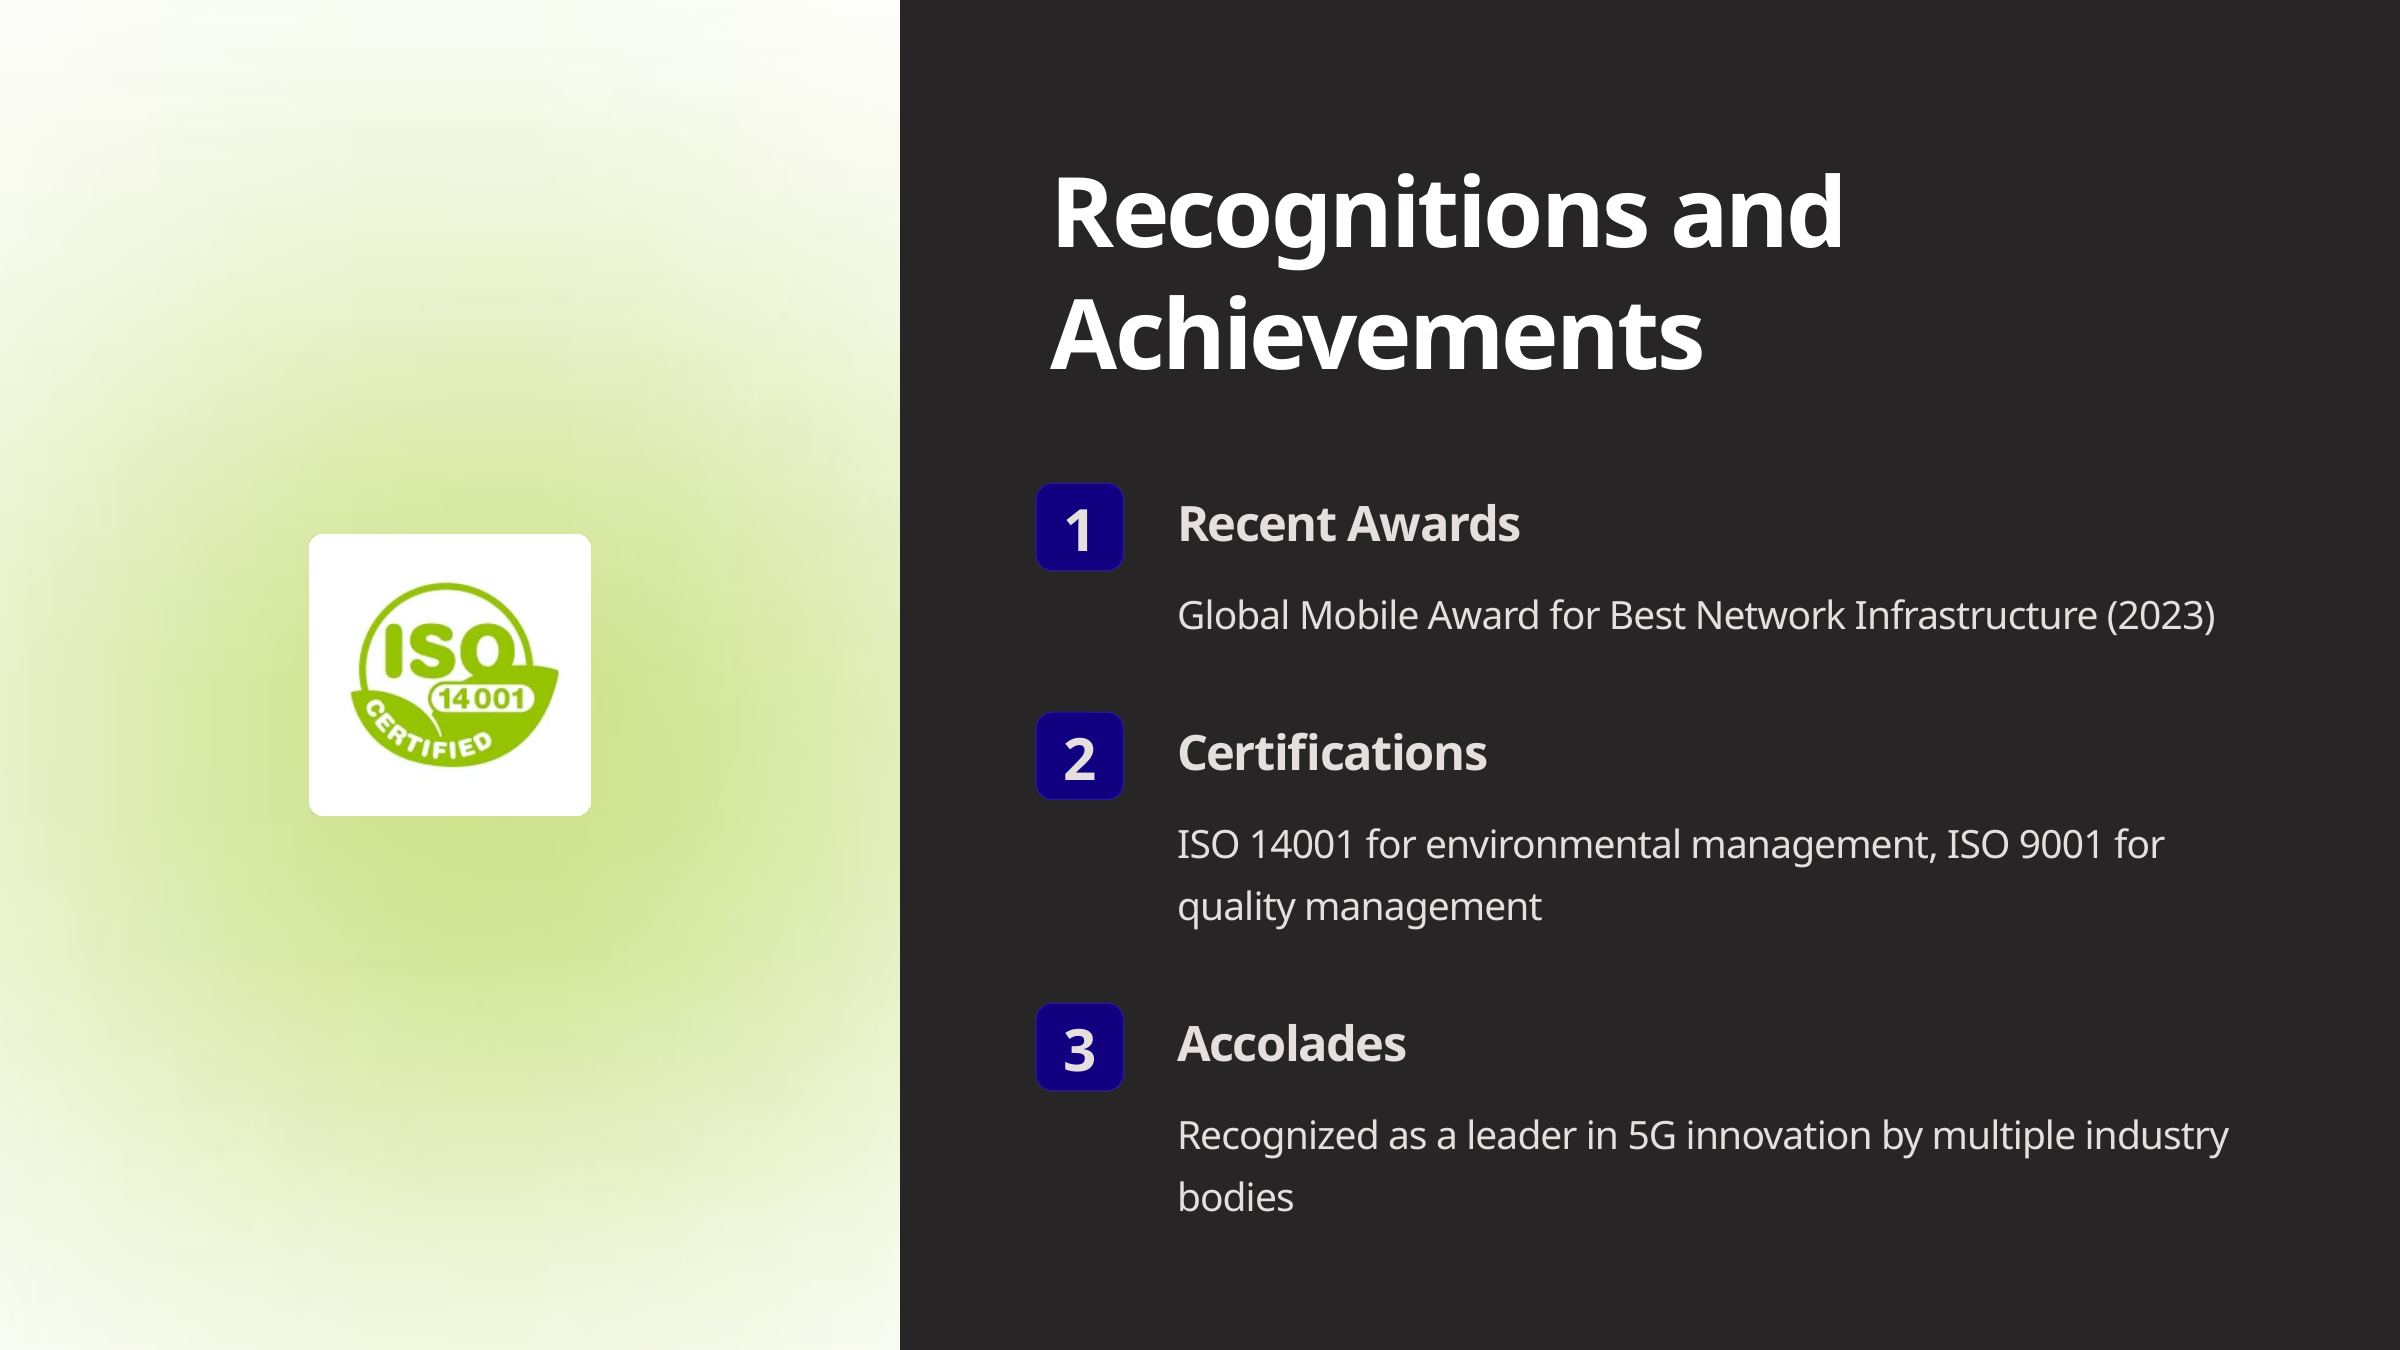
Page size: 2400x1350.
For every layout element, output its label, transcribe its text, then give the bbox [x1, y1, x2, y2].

text_box Recent Awards [1162, 483, 1649, 545]
text_box Recognized as a leader in 5G innovation by multiple industry bodies [1162, 1087, 2264, 1212]
text_box Certifications [1162, 712, 1649, 773]
text_box 1 [1068, 497, 1092, 557]
text_box 2 [1062, 726, 1098, 785]
text_box [1036, 1003, 1124, 1091]
text_box Recognitions and Achievements [1036, 138, 2264, 382]
text_box Global Mobile Award for Best Network Infrastructure (2023) [1162, 567, 2264, 630]
text_box [900, 0, 2400, 1350]
text_box ISO 14001 for environmental management, ISO 9001 for quality management [1162, 796, 2264, 921]
text_box 3 [1061, 1017, 1098, 1077]
picture [0, 0, 900, 1350]
text_box [1036, 712, 1124, 800]
text_box [1036, 483, 1124, 571]
text_box Accolades [1162, 1003, 1649, 1064]
